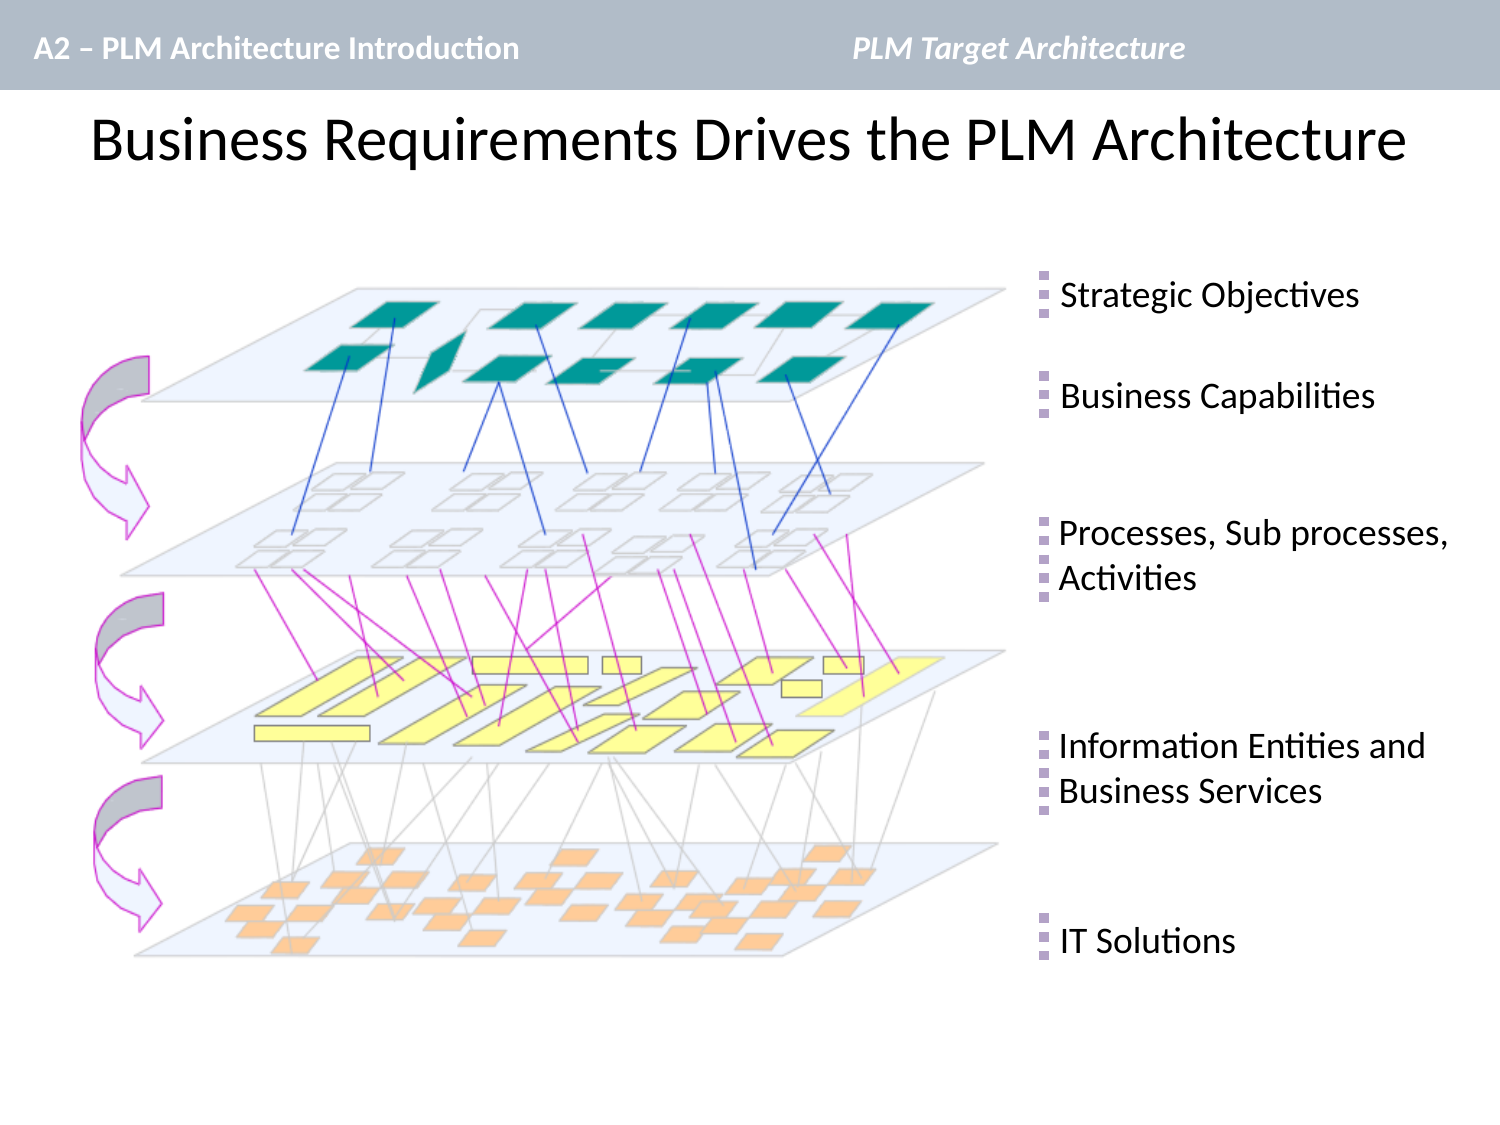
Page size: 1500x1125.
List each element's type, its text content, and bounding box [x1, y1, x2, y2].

title Business Requirements Drives the PLM Architecture [75, 90, 1425, 256]
text_box Business Capabilities [1045, 363, 1391, 424]
text_box PLM Target Architecture [837, 19, 1463, 74]
text_box IT Solutions [1045, 908, 1252, 968]
picture [69, 251, 1015, 977]
text_box Processes, Sub processes, Activities [1043, 500, 1470, 605]
text_box Strategic Objectives [1045, 262, 1376, 323]
text_box Information Entities and Business Services [1043, 713, 1470, 819]
text_box A2 – PLM Architecture Introduction [18, 19, 700, 74]
